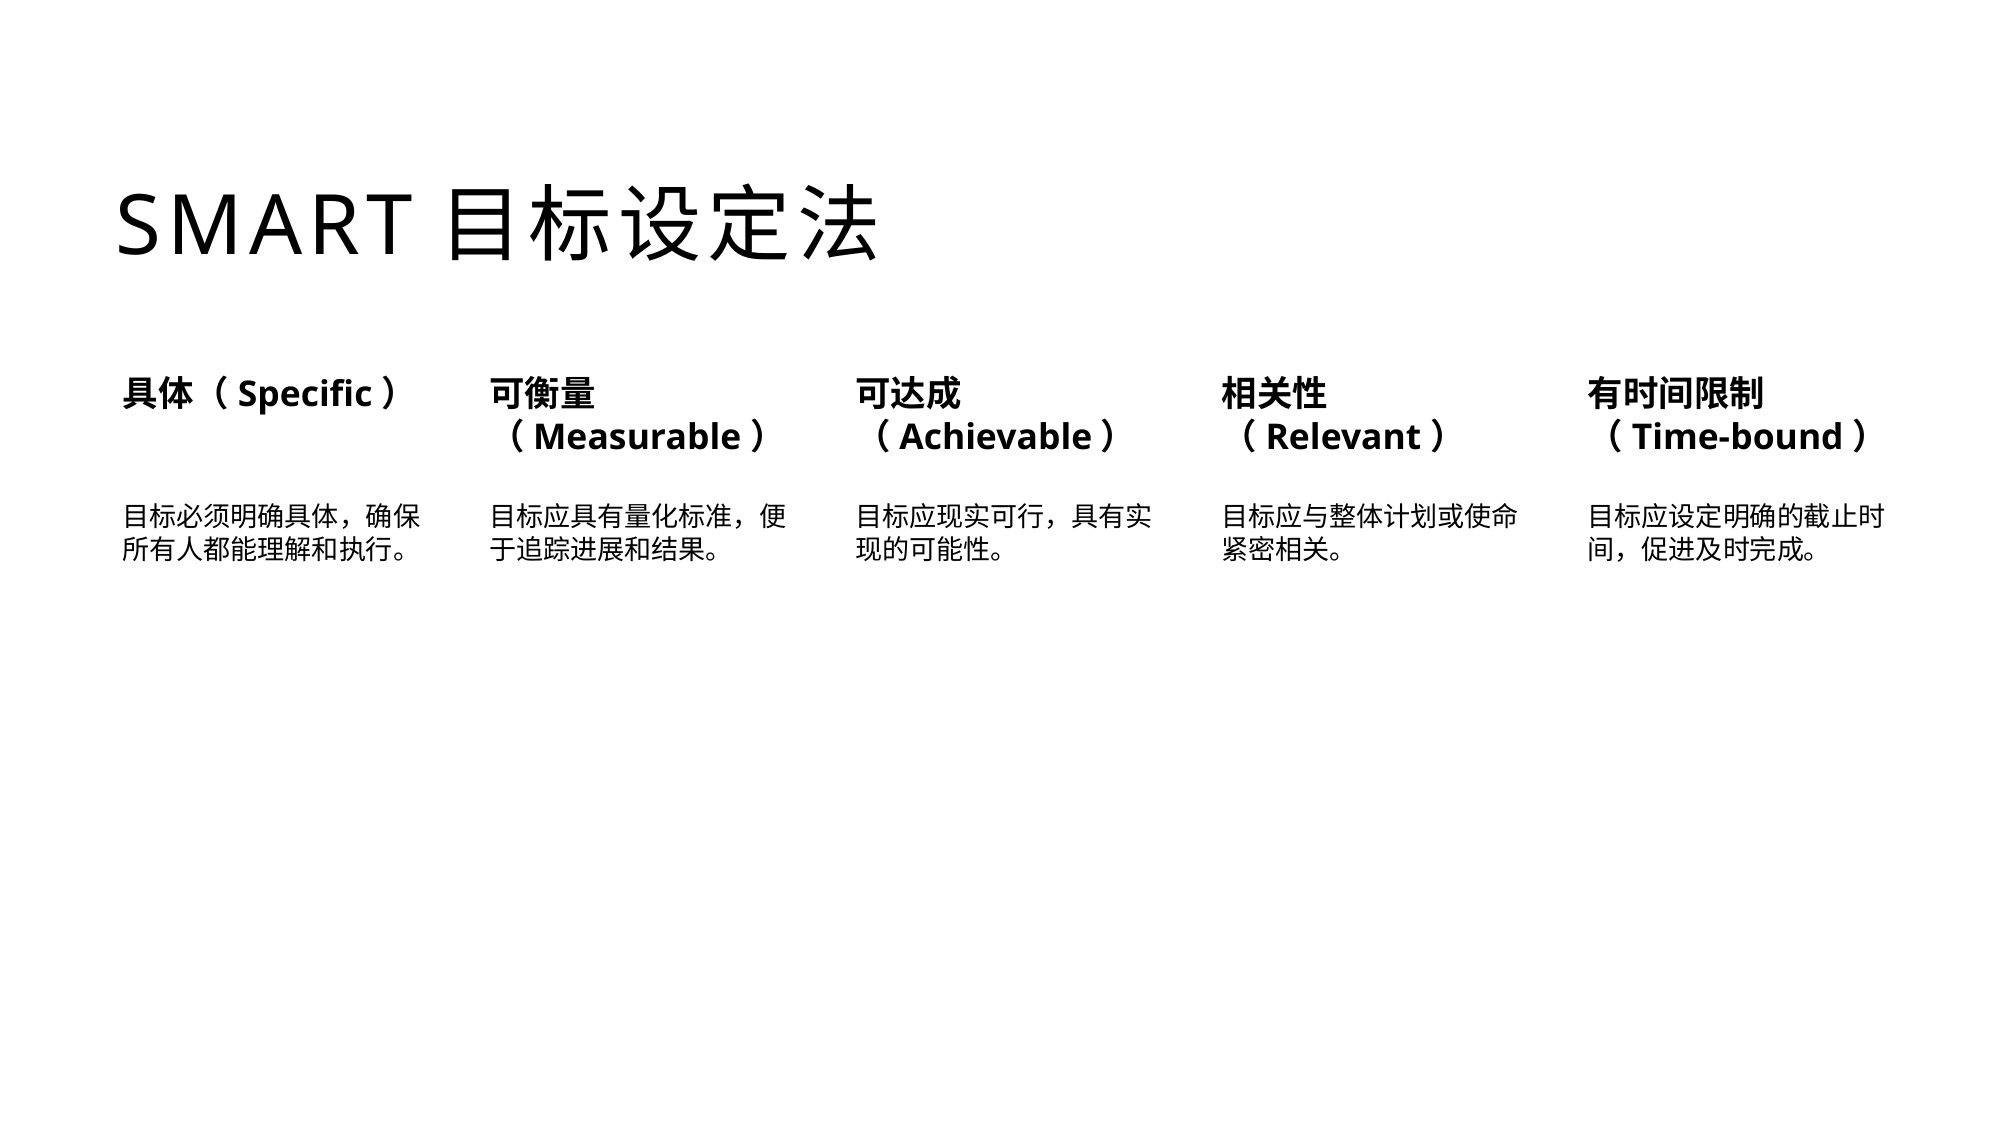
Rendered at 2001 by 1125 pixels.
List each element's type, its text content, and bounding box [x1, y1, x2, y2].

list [100, 367, 1900, 1035]
title SMART目标设定法 [100, 143, 1900, 318]
